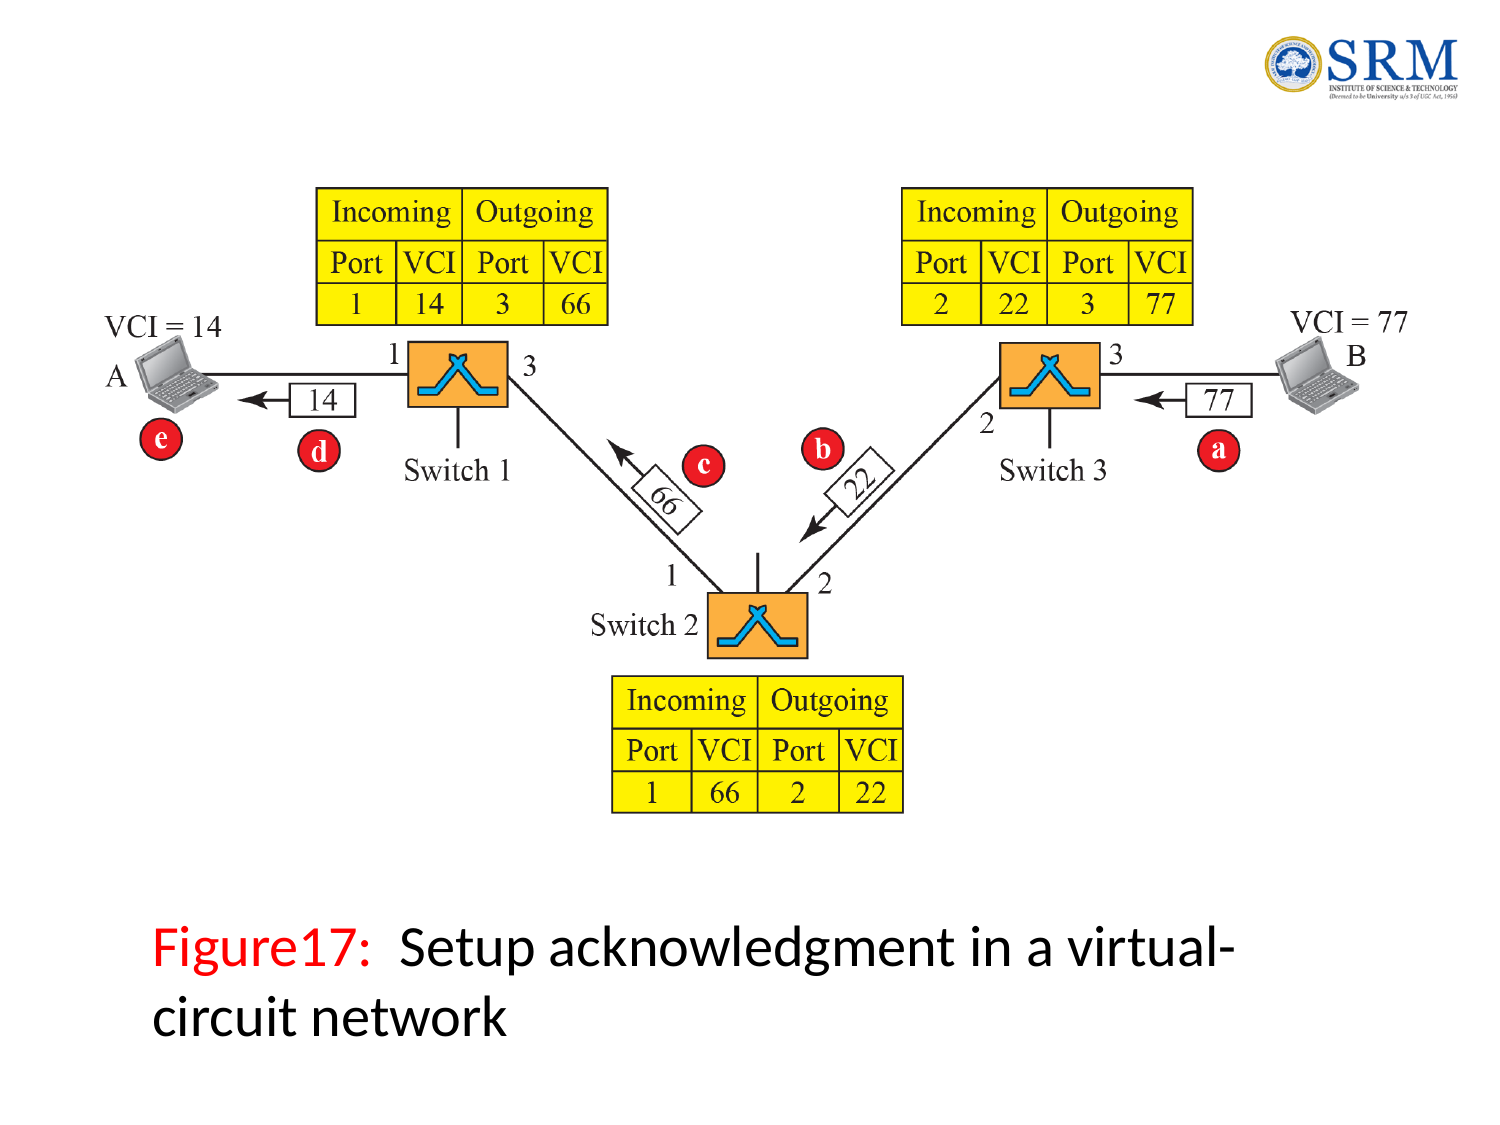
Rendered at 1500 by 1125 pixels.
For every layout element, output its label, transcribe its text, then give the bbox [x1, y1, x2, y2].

picture [1262, 24, 1463, 108]
text_box Figure17: Setup acknowledgment in a virtual-circuit network [137, 900, 1363, 1056]
picture [99, 187, 1408, 815]
